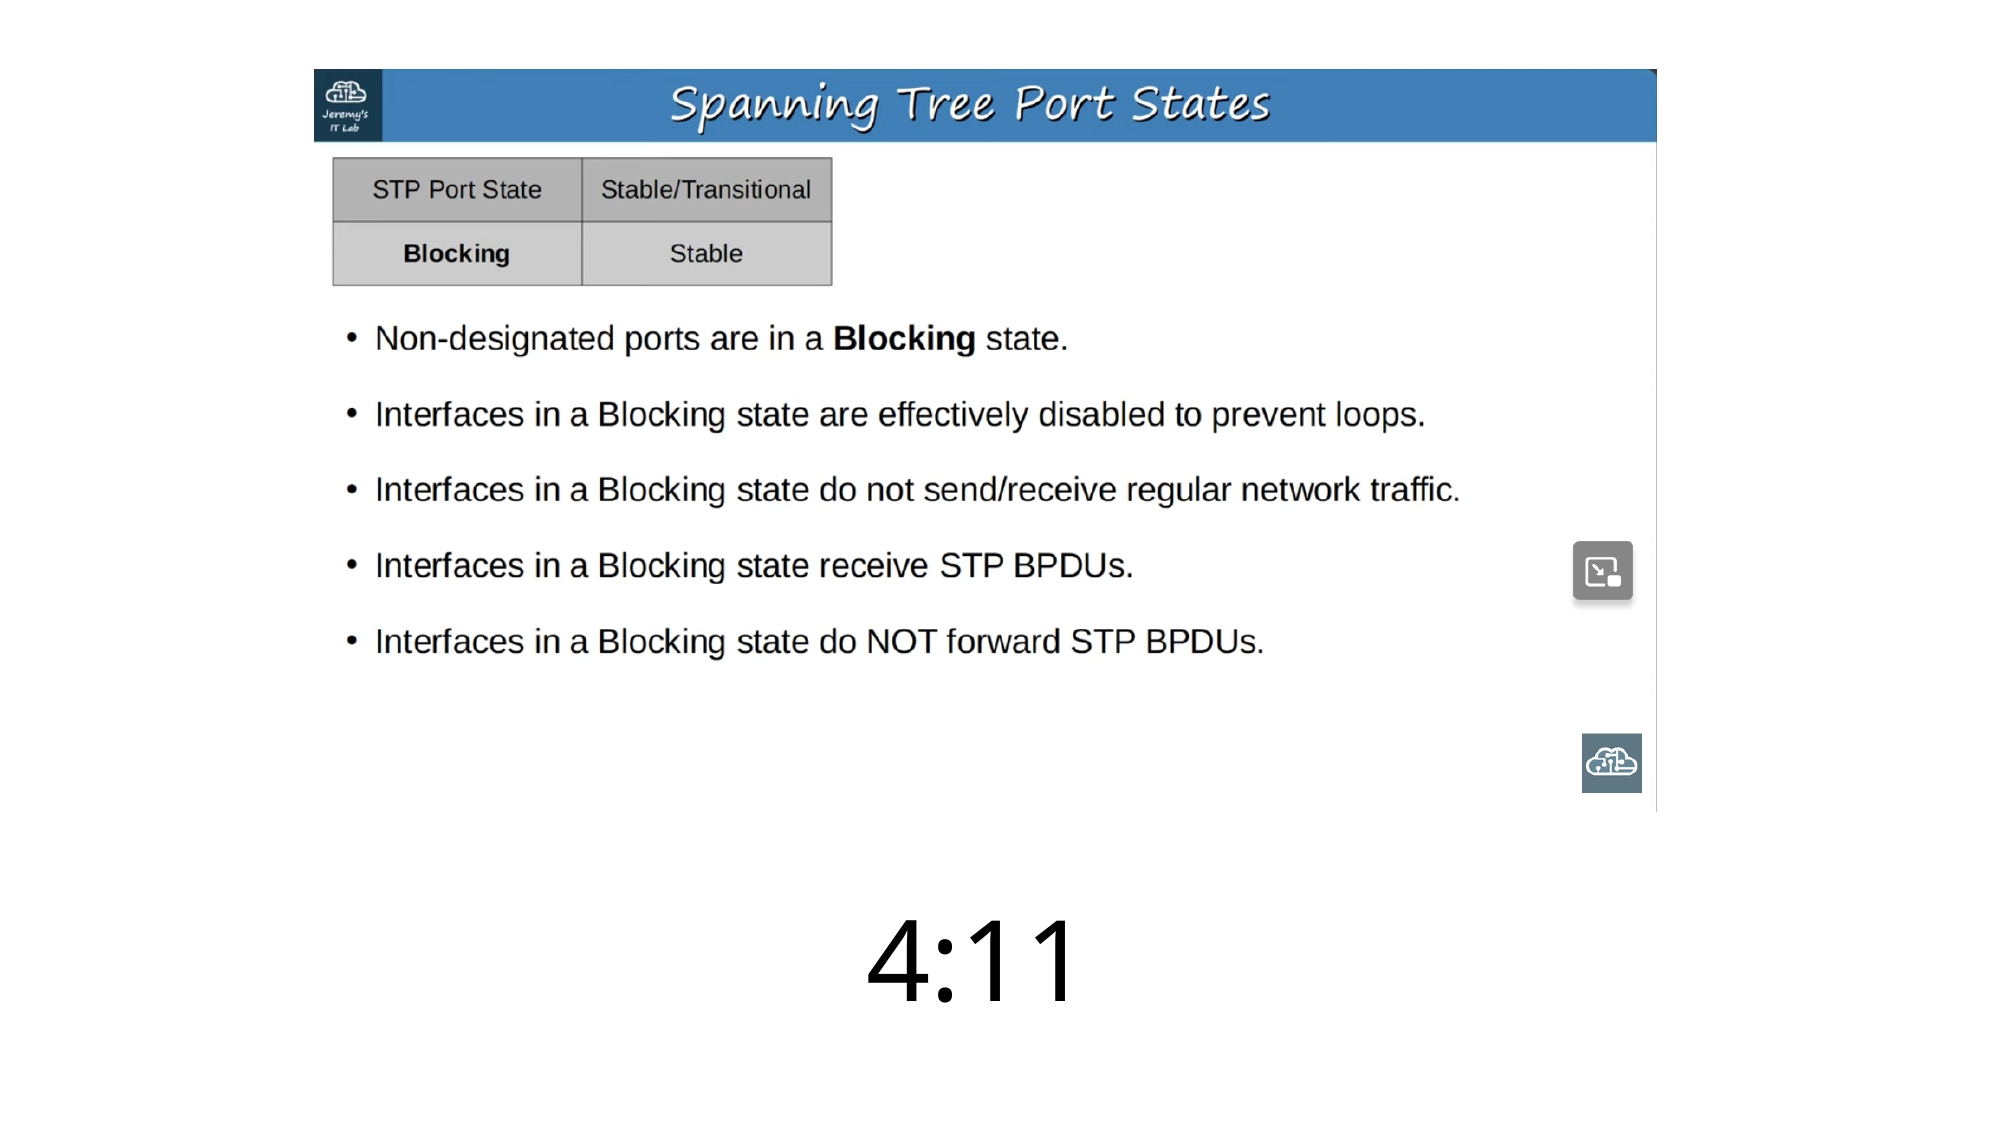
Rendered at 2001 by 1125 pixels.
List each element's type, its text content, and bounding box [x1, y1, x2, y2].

picture [313, 69, 1657, 812]
text_box 4:11 [851, 881, 1105, 1032]
